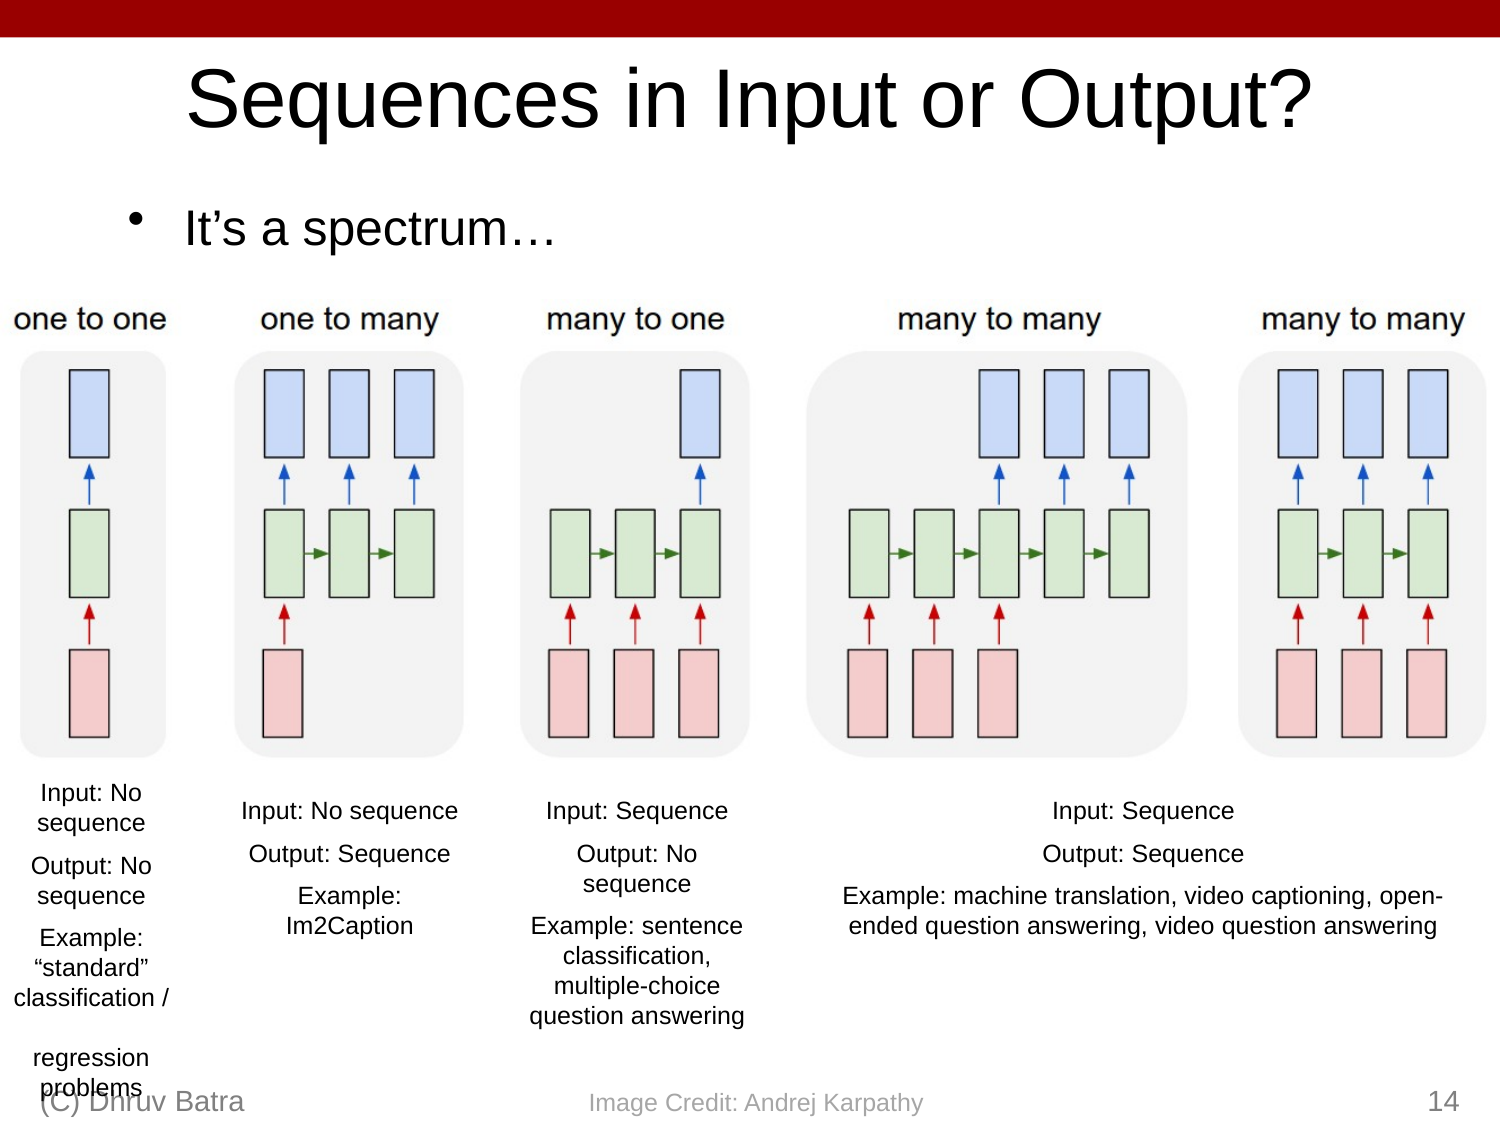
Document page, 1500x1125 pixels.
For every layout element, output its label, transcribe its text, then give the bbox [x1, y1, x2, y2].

text_box Input: No sequence Output: No sequence Example: “standard” classification / regression problems [0, 777, 188, 1109]
text_box Image Credit: Andrej Karpathy [573, 1079, 940, 1124]
text_box Input: No sequence Output: Sequence Example: Im2Caption [225, 787, 475, 947]
text_box Input: Sequence Output: Sequence Example: machine translation, video captioning, open-ended question answering, video question answering [812, 787, 1475, 947]
list It’s a spectrum… [112, 187, 1388, 298]
picture [0, 299, 1500, 770]
footer (C) Dhruv Batra [24, 1049, 501, 1125]
list It’s a spectrum… [188, 778, 1388, 1051]
title Sequences in Input or Output? [112, 37, 1388, 151]
text_box Input: Sequence Output: No sequence Example: sentence classification, multiple-choice question answering [512, 787, 763, 1037]
slide_number 14 [1162, 1049, 1476, 1125]
